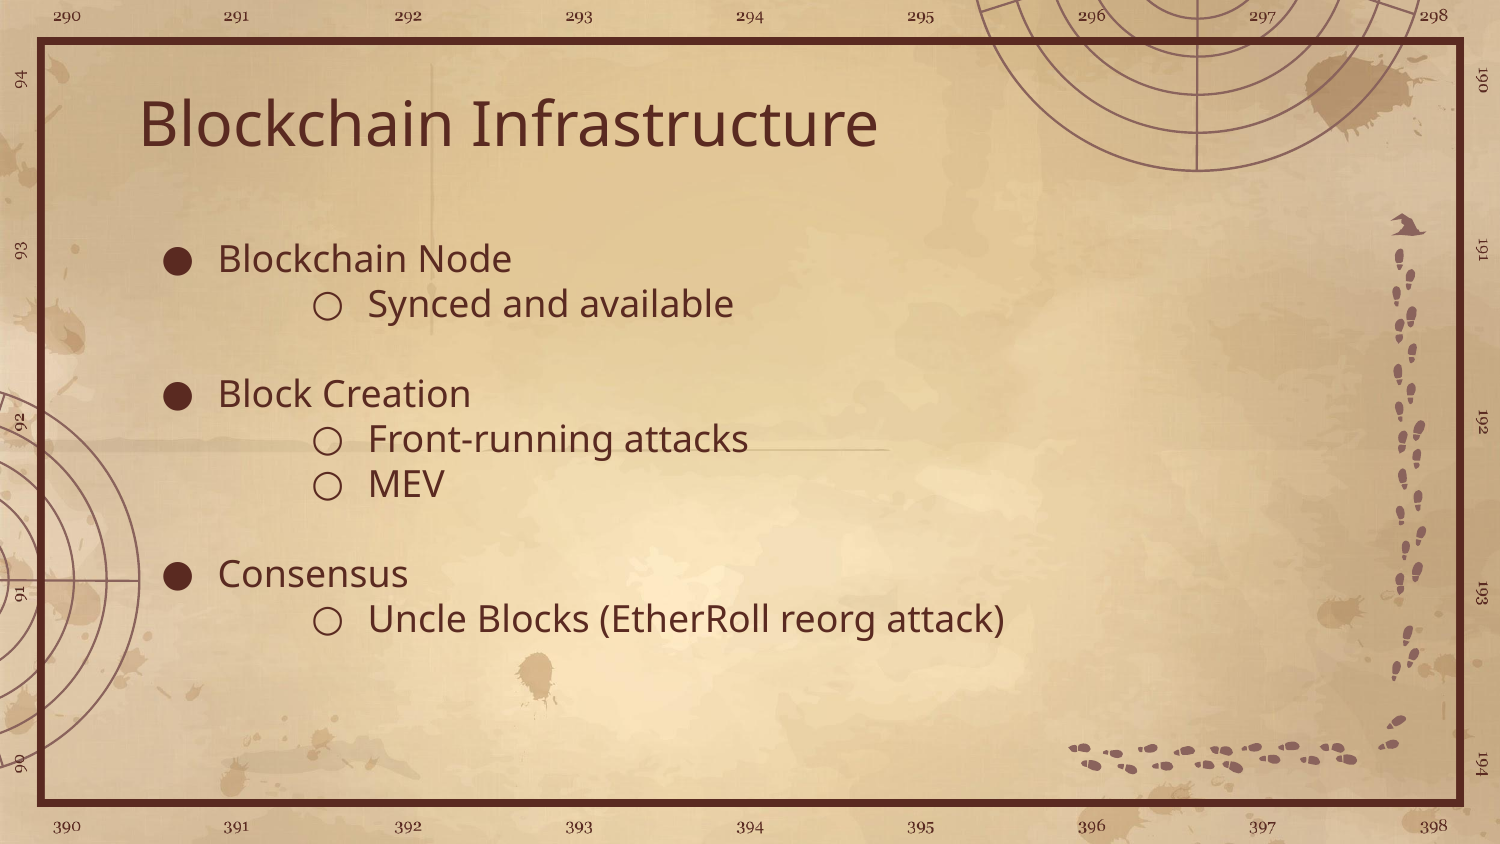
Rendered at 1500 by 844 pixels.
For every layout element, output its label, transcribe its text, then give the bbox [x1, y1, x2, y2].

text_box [1077, 248, 1427, 775]
title Blockchain Infrastructure [123, 68, 1345, 175]
text_box [1390, 213, 1427, 236]
list Blockchain Node Synced and available Block Creation Front-running attacks MEV Consensus Uncle Blocks (EtherRoll reorg attack) [127, 174, 1373, 747]
picture [0, 0, 1500, 844]
